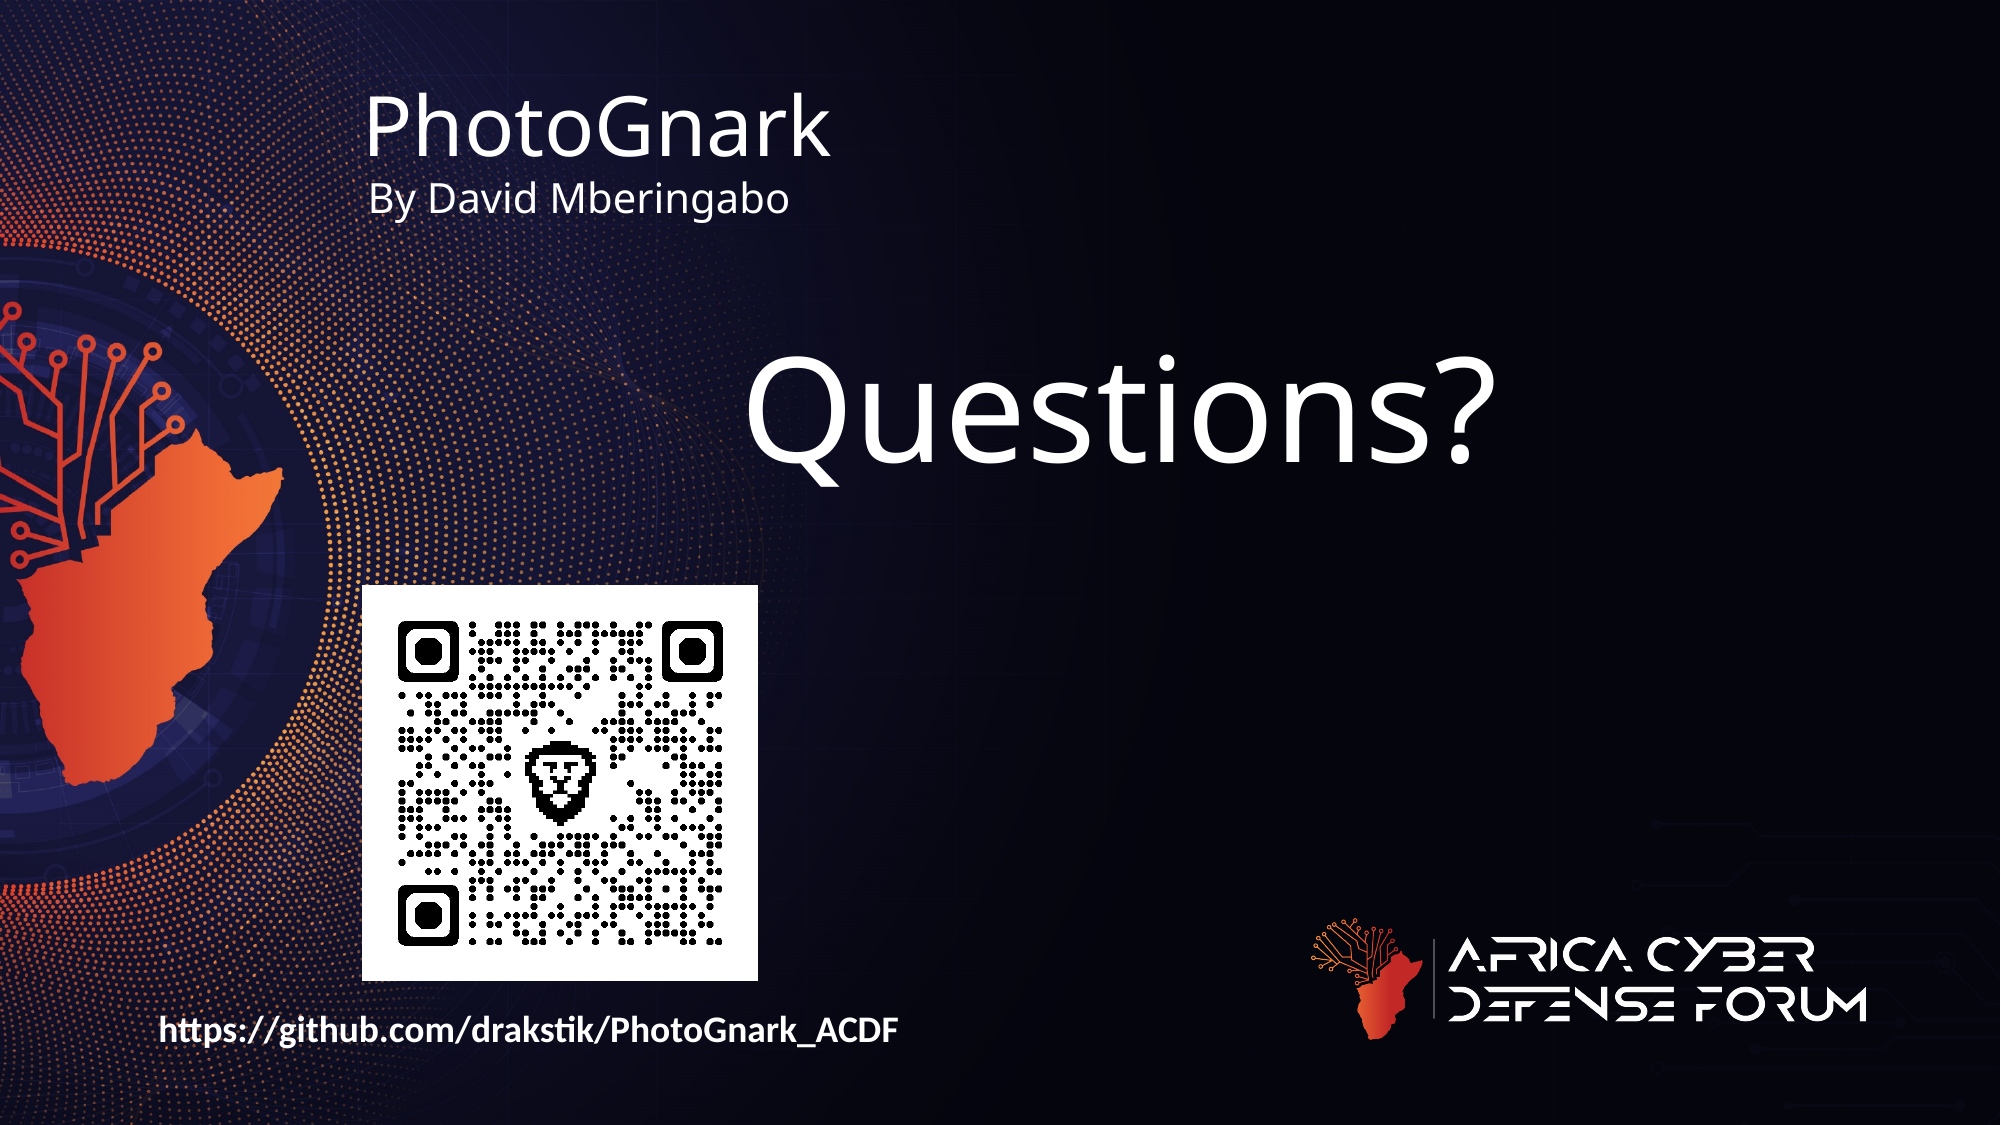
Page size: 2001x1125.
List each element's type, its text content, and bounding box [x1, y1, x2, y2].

title PhotoGnark [362, 62, 1866, 175]
picture [0, 0, 2000, 1125]
text_box https://github.com/drakstik/PhotoGnark_ACDF [143, 997, 915, 1058]
subtitle By David Mberingabo Questions? [367, 177, 1872, 586]
